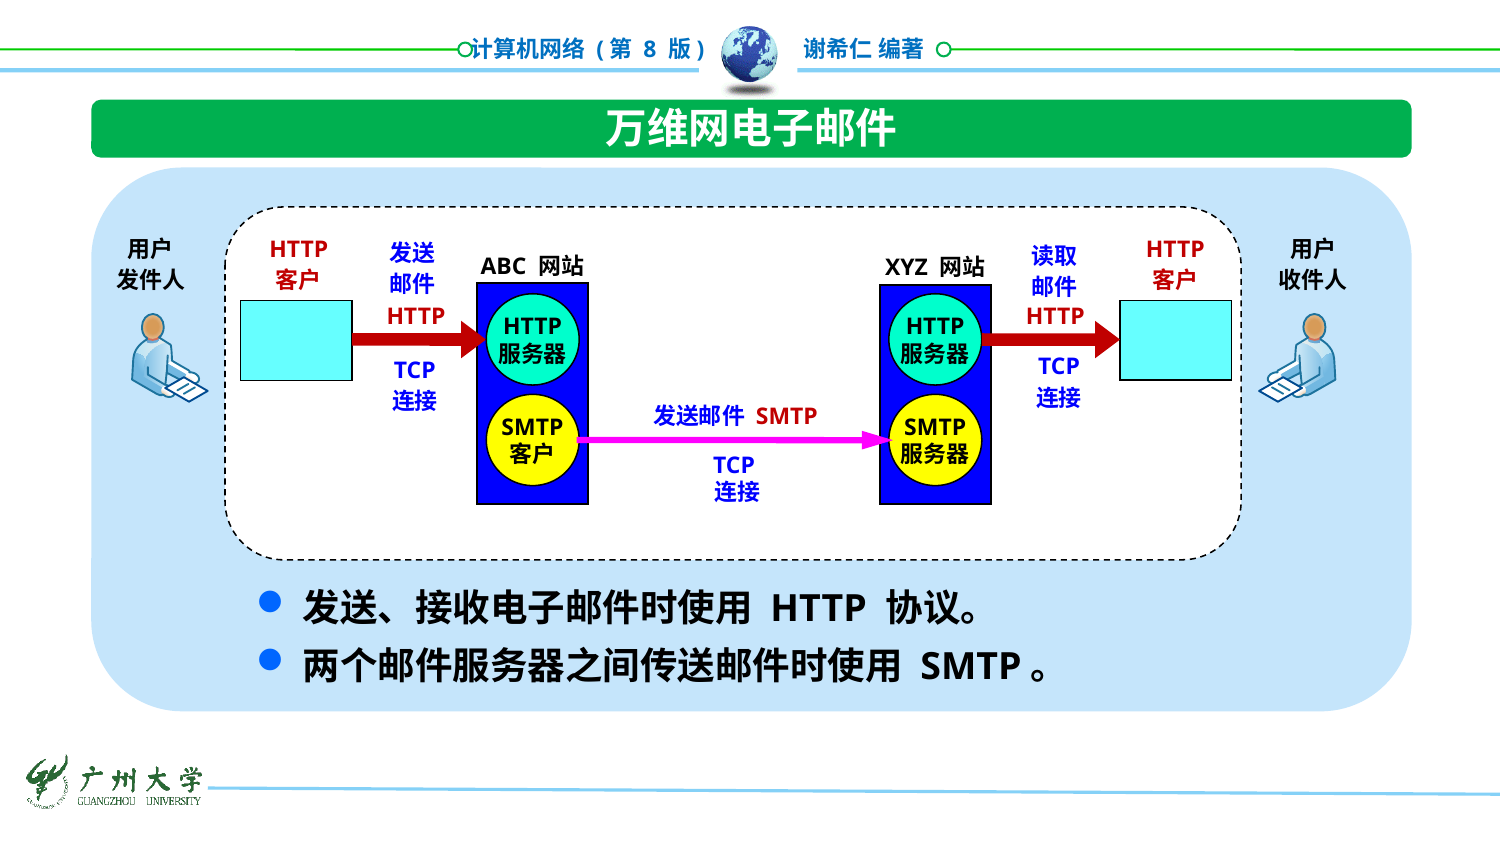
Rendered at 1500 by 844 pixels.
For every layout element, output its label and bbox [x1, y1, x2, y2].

text_box [91, 94, 1412, 159]
picture [26, 754, 202, 809]
picture [719, 24, 779, 94]
text_box [89, 165, 1414, 714]
